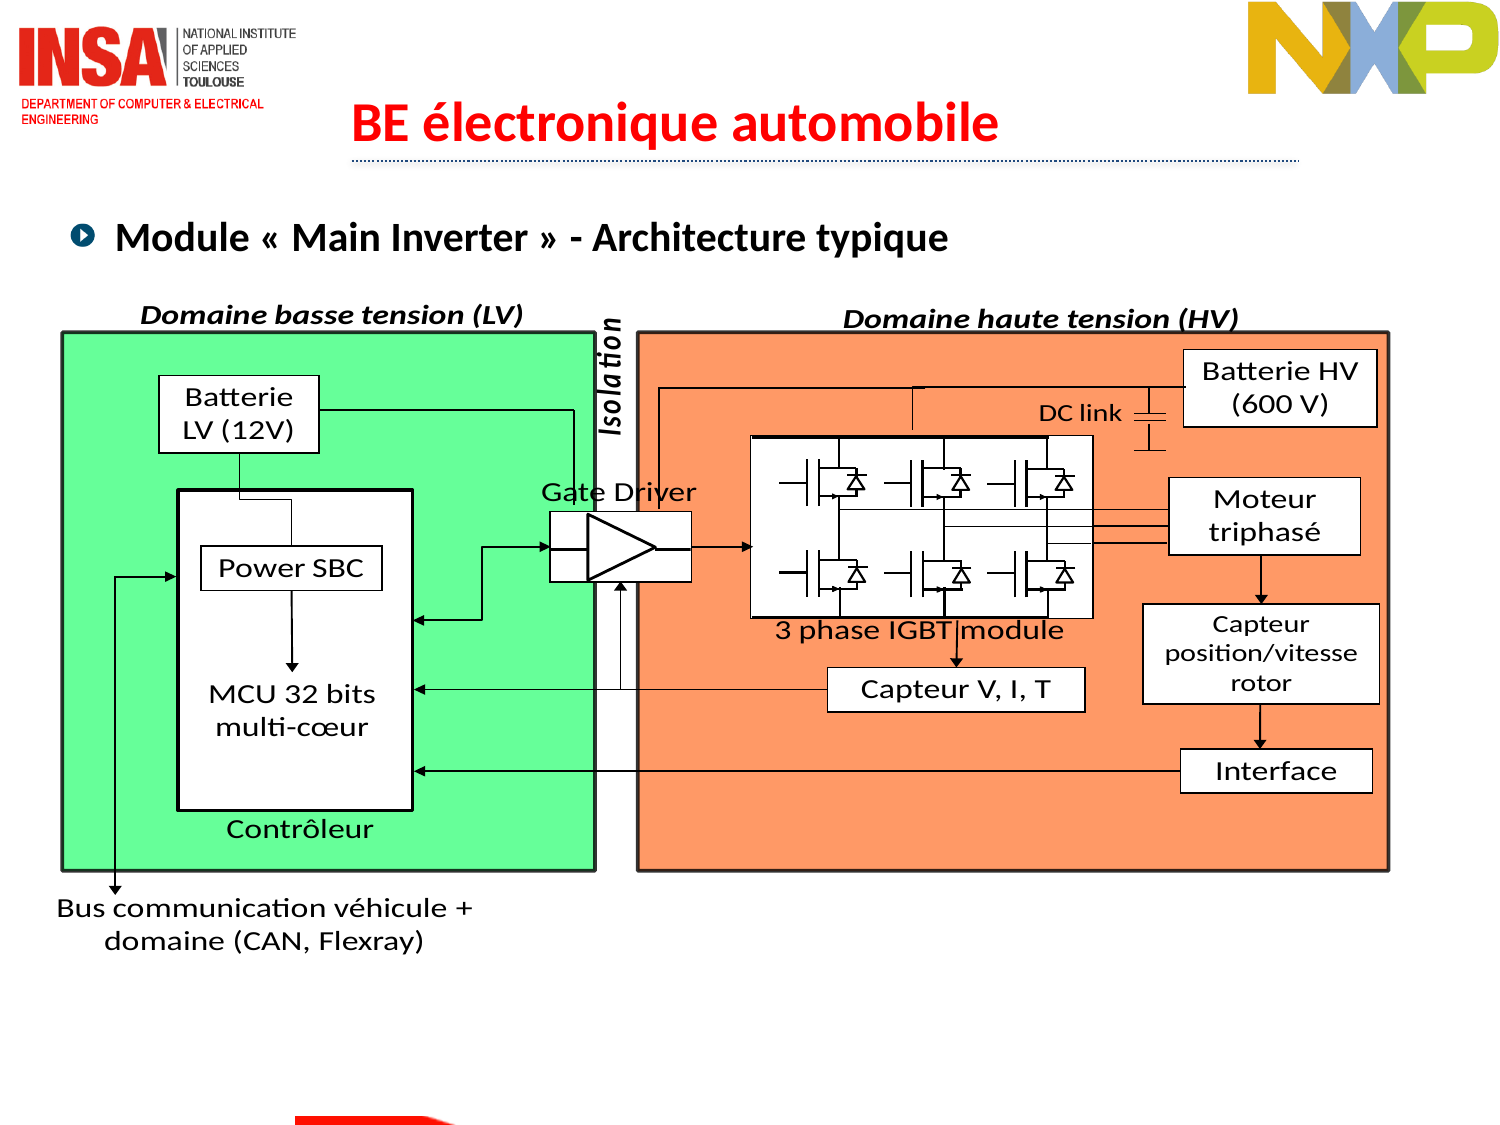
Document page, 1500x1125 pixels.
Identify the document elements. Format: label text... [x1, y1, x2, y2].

picture [295, 1117, 462, 1125]
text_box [47, 293, 1400, 1117]
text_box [336, 77, 1500, 162]
text_box Module « Main Inverter » - Architecture typique [53, 208, 1471, 268]
picture [1246, 1, 1500, 77]
picture [17, 19, 296, 127]
picture [67, 220, 98, 250]
